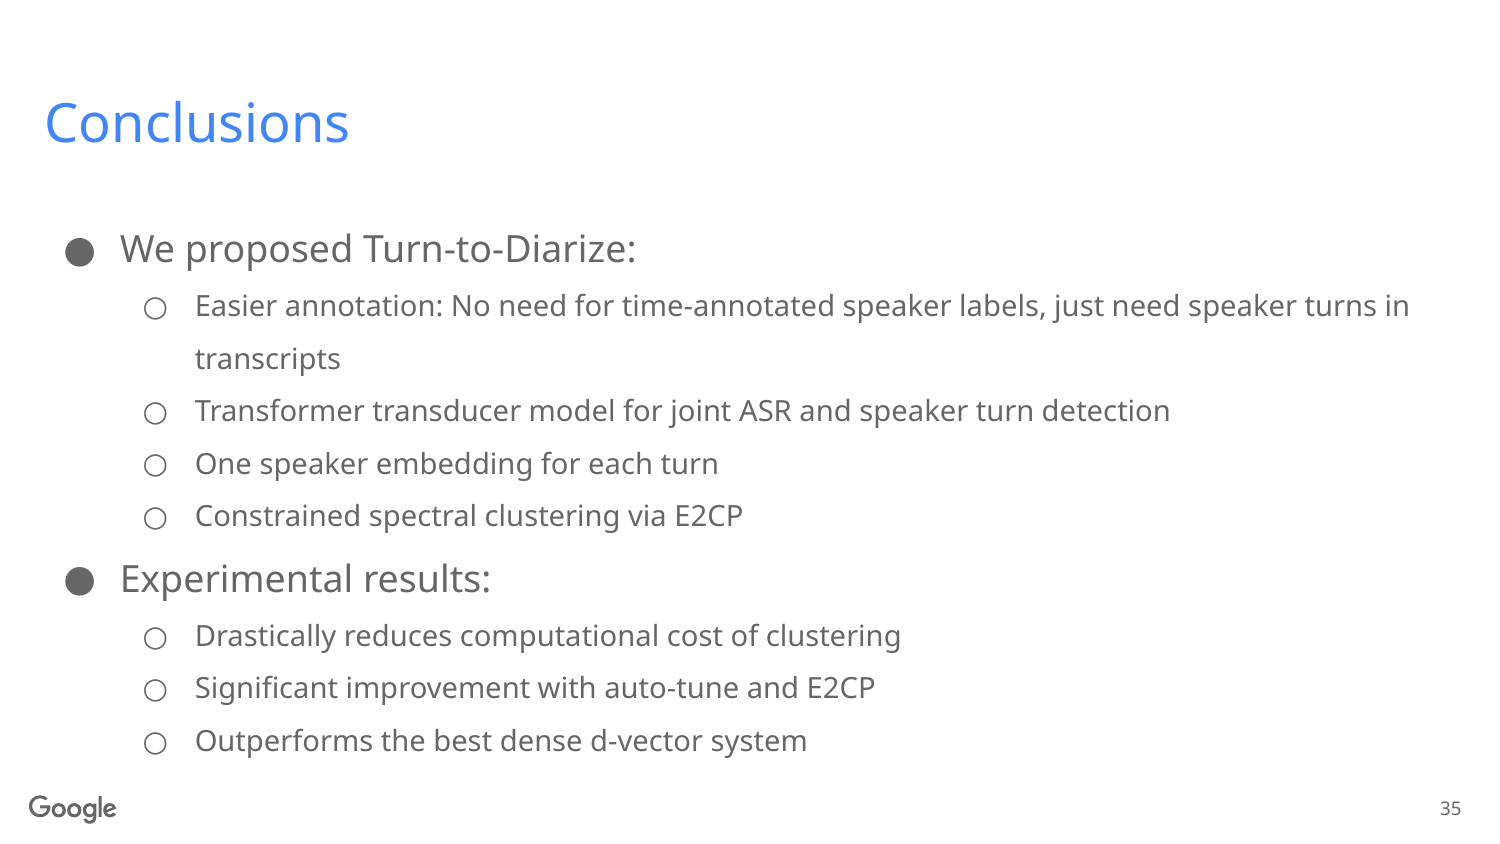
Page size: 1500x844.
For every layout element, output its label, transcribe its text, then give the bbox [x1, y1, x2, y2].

list We proposed Turn-to-Diarize: Easier annotation: No need for time-annotated speaker labels, just need speaker turns in transcripts Transformer transducer model for joint ASR and speaker turn detection One speaker embedding for each turn Constrained spectral clustering via E2CP Experimental results: Drastically reduces computational cost of clustering Significant improvement with auto-tune and E2CP Outperforms the best dense d-vector system [29, 187, 1471, 748]
title Conclusions [29, 73, 1471, 168]
slide_number 35 [1386, 786, 1477, 833]
